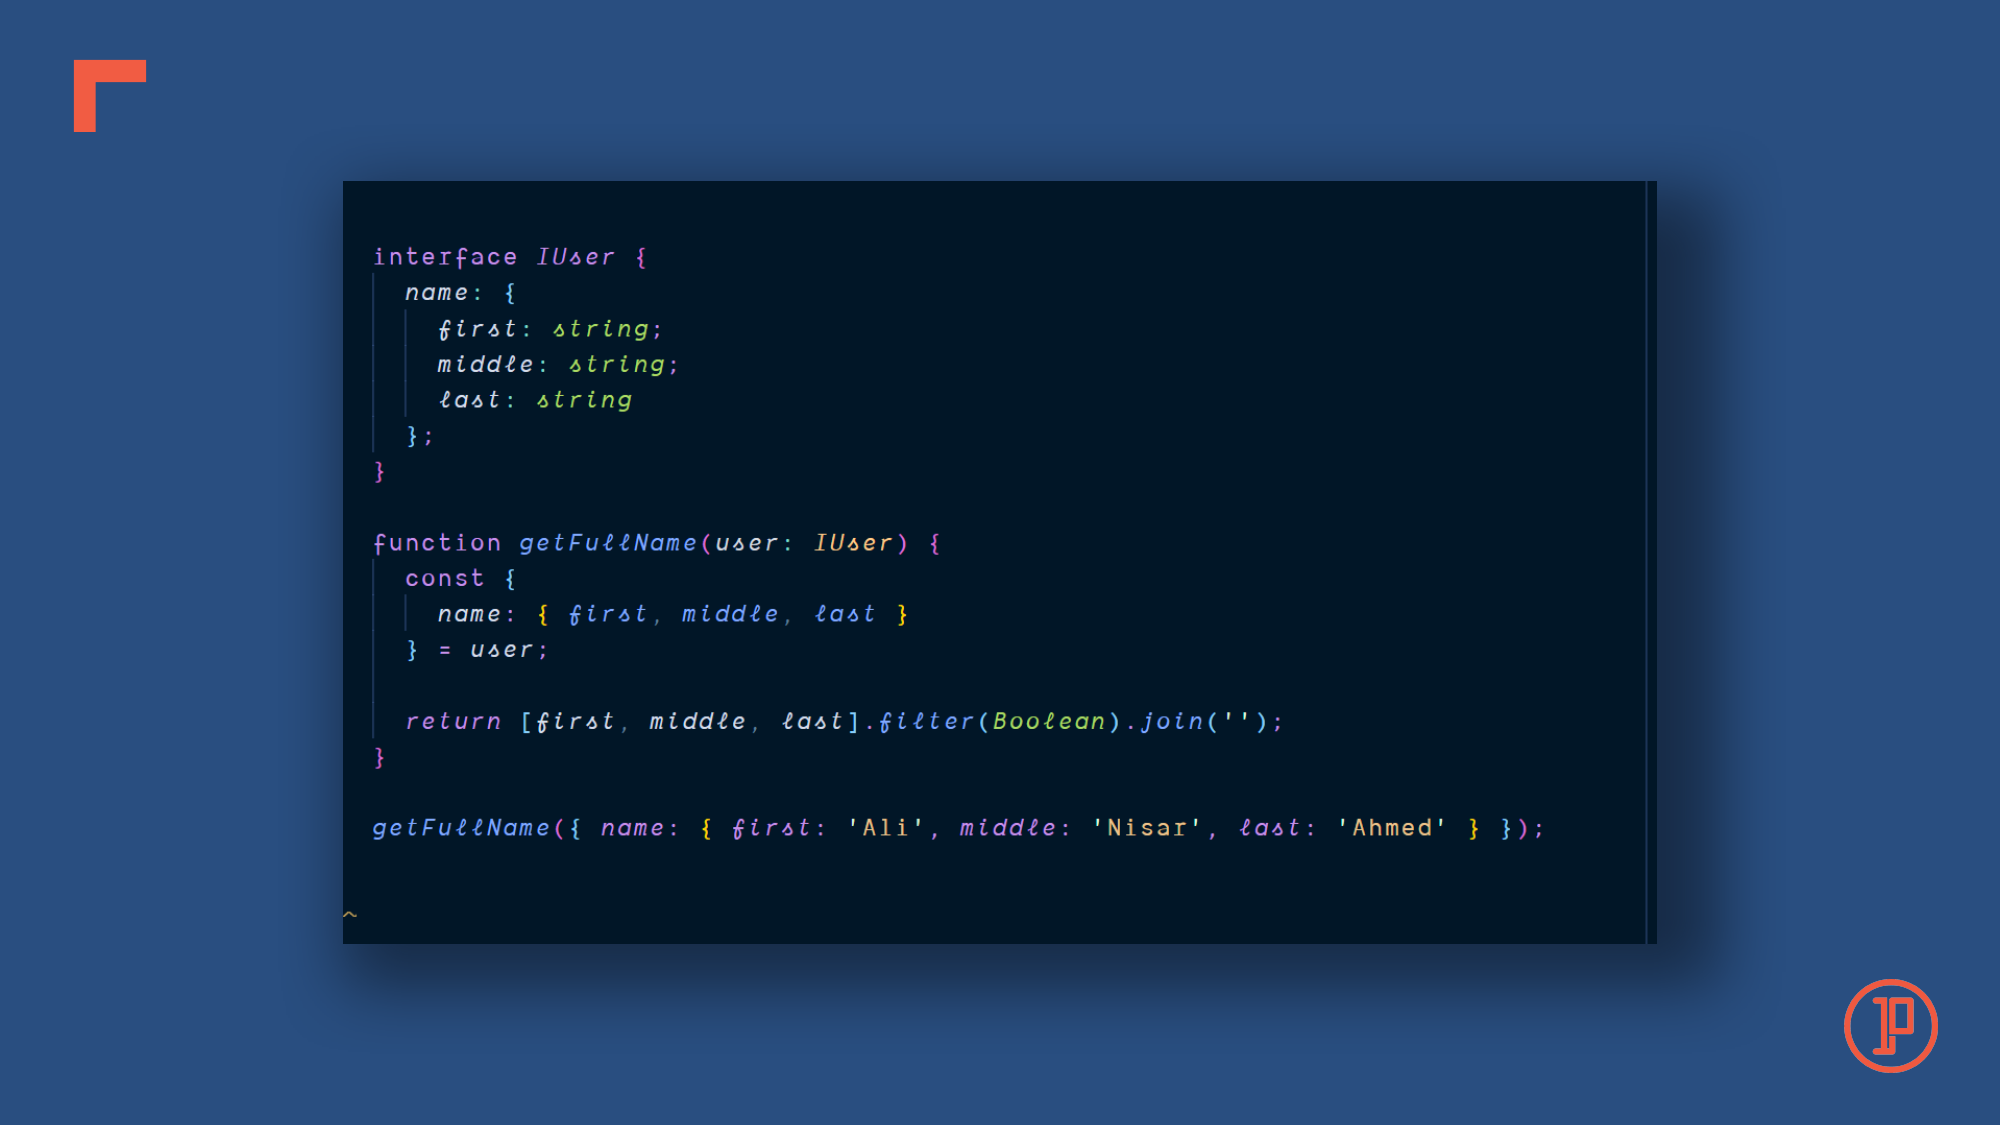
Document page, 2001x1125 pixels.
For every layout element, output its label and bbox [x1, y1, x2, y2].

picture [343, 181, 1657, 944]
picture [1844, 979, 1938, 1073]
